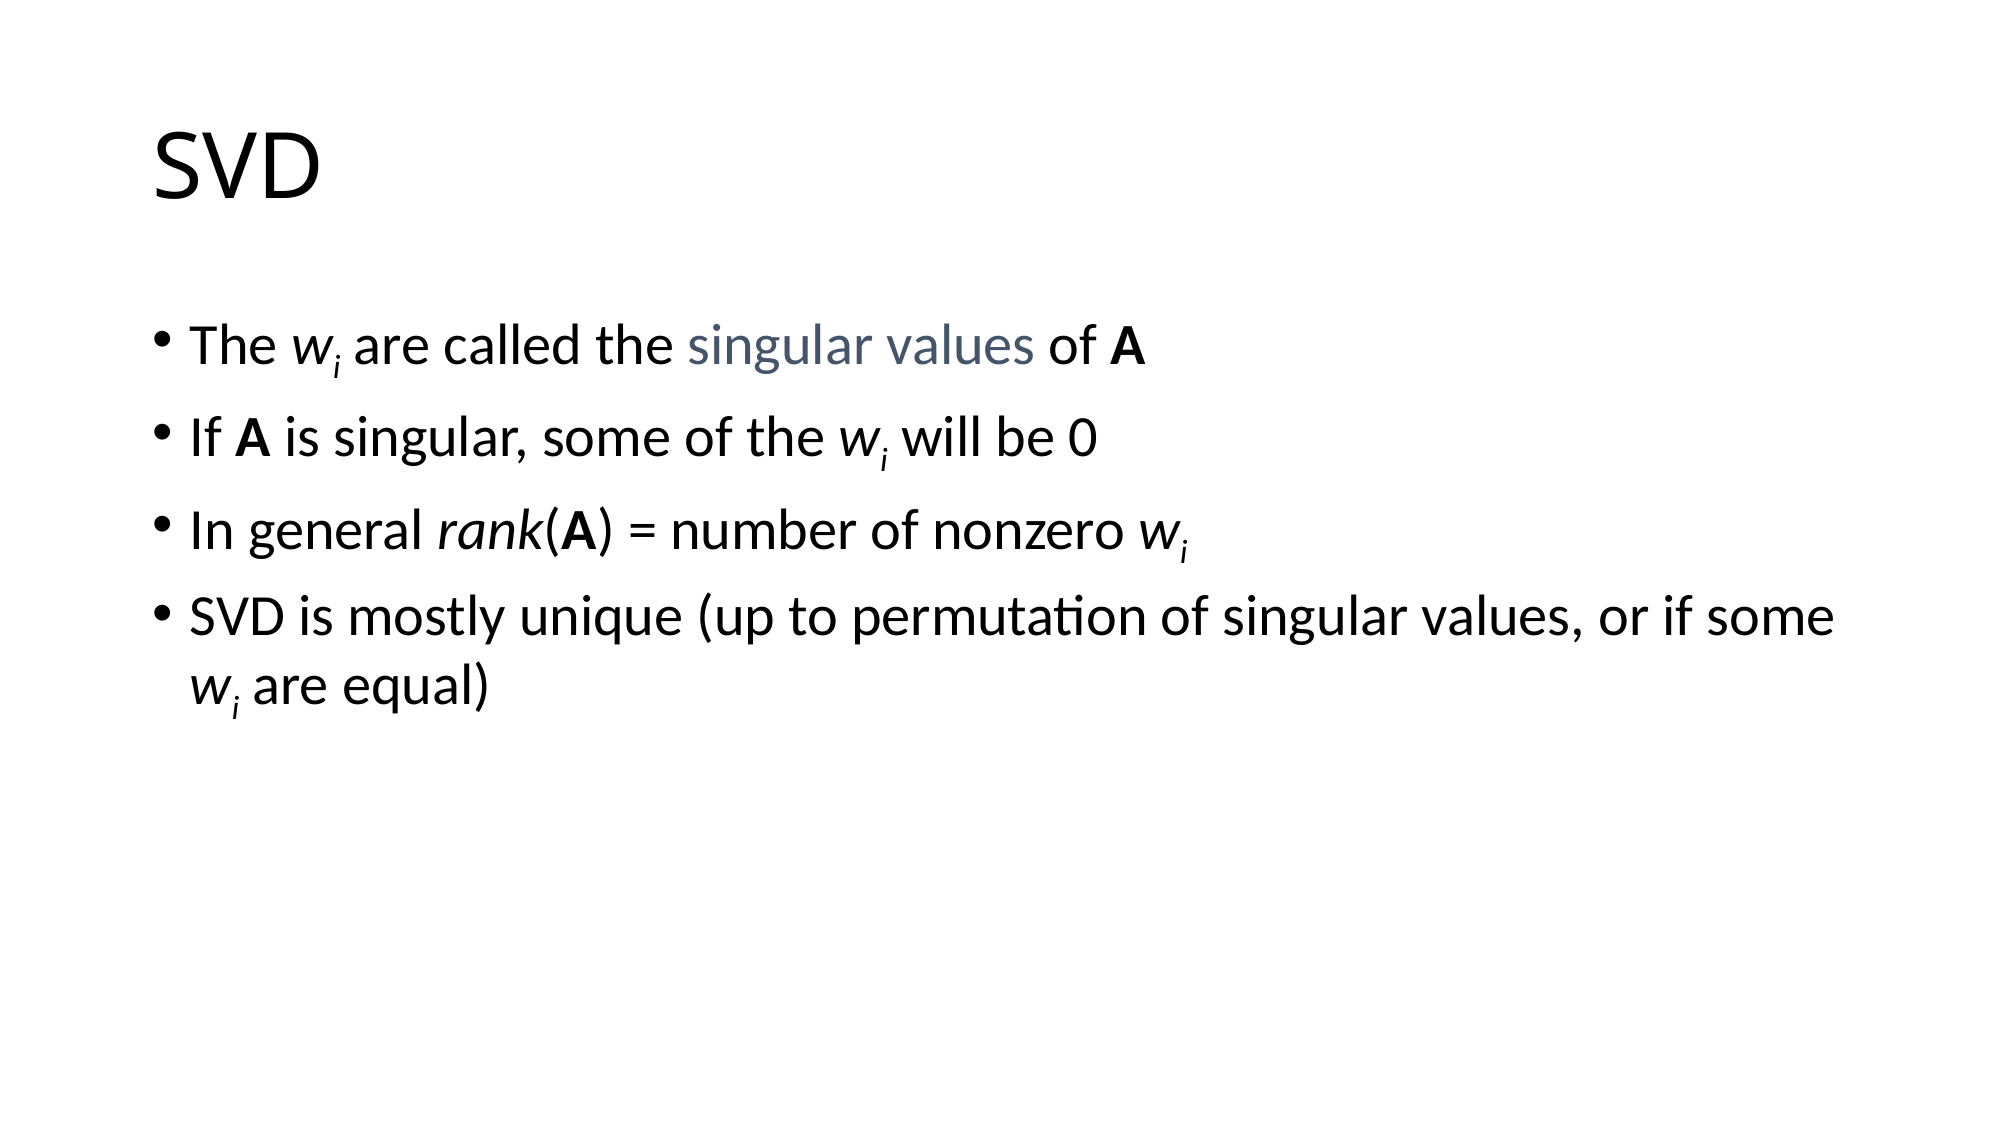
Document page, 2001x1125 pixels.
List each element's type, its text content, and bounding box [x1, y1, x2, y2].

list The wi are called the singular values of A If A is singular, some of the wi will be 0 In general rank(A) = number of nonzero wi SVD is mostly unique (up to permutation of singular values, or if some wi are equal) [137, 299, 1863, 1014]
title SVD [137, 59, 1863, 278]
